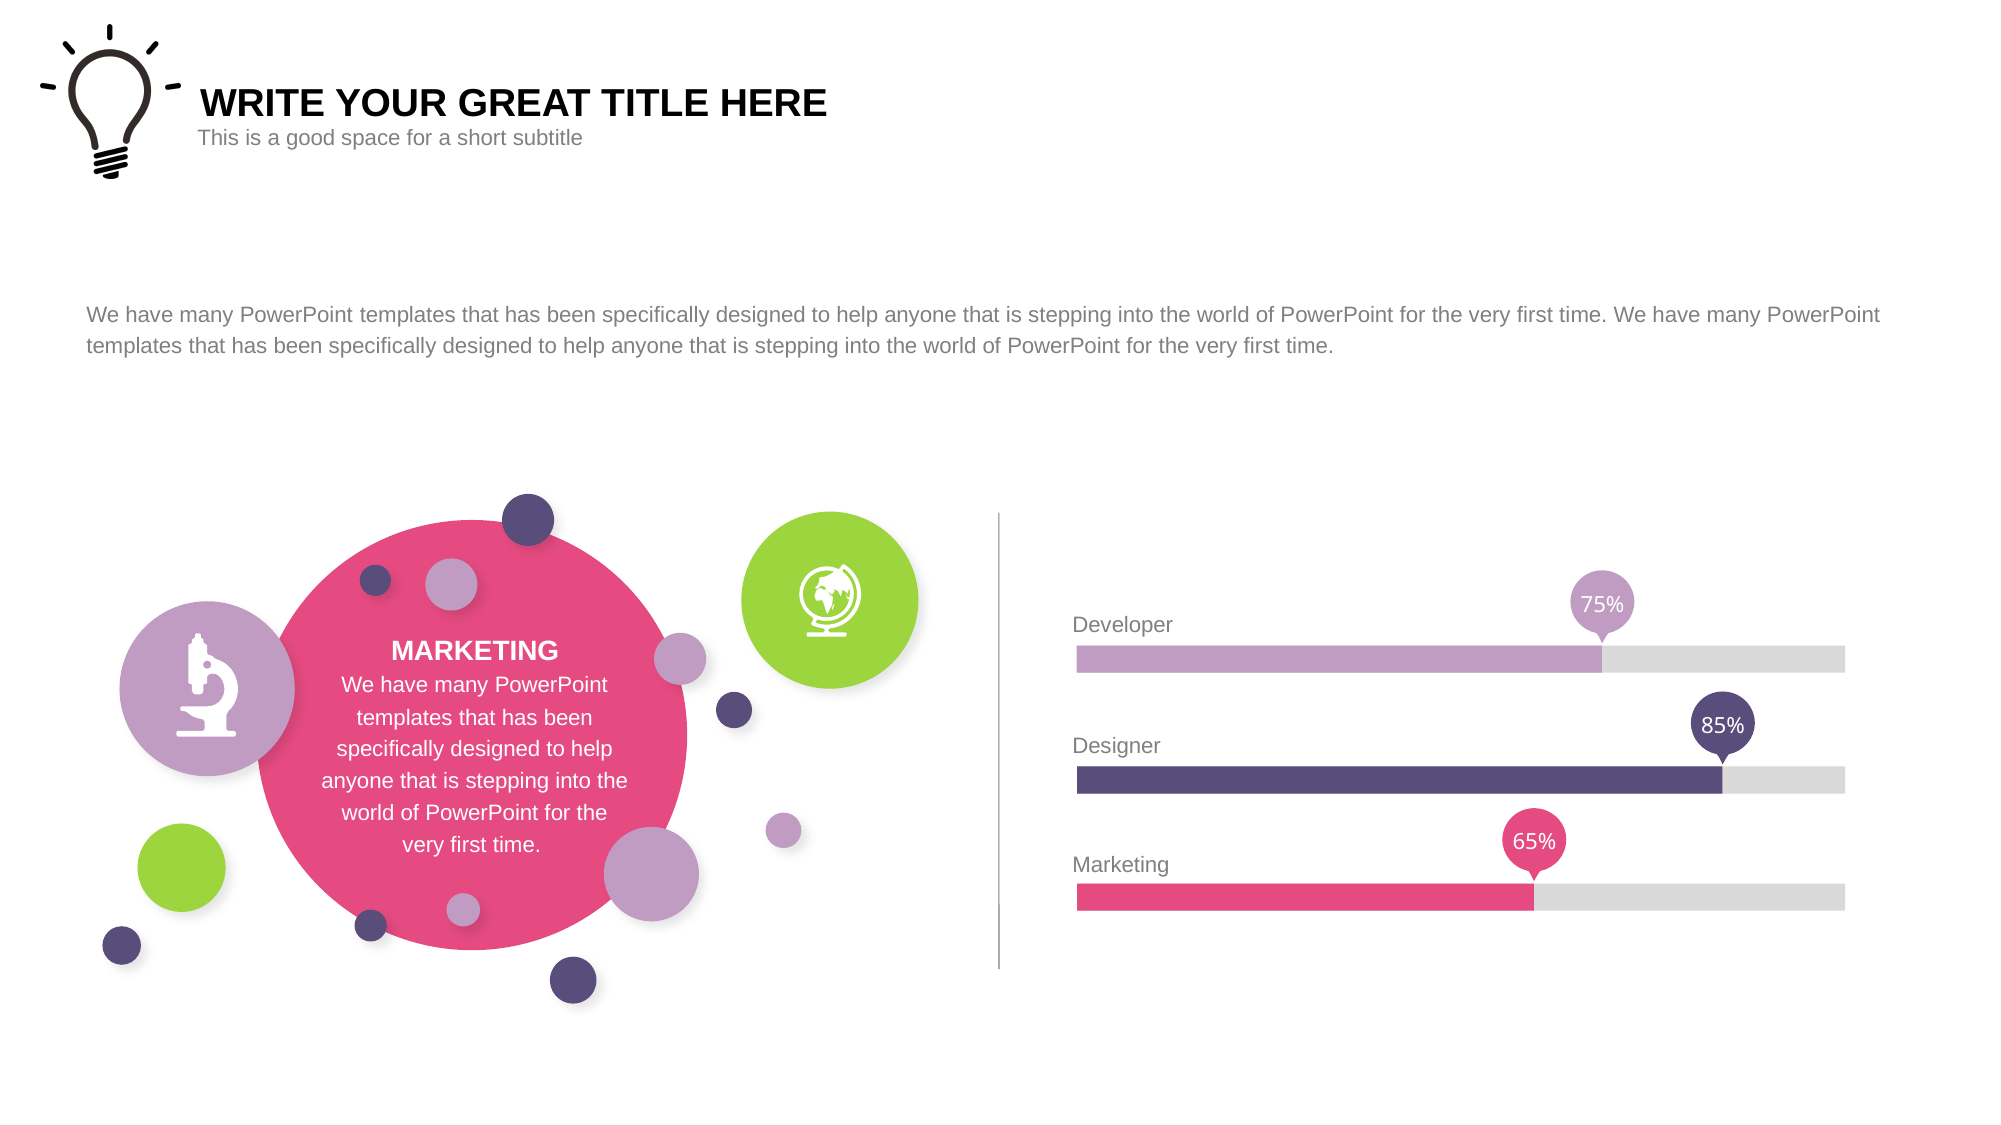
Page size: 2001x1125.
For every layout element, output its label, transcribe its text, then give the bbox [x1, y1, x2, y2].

text_box [502, 493, 555, 546]
text_box [603, 826, 699, 922]
text_box [654, 632, 707, 685]
text_box [1570, 570, 1635, 644]
text_box Developer [1057, 602, 1195, 644]
text_box 85% [1700, 710, 1746, 738]
text_box 65% [1512, 827, 1557, 855]
text_box MARKETING We have many PowerPoint templates that has been specifically designed to help anyone that is stepping into the world of PowerPoint for the very first time. [317, 625, 633, 858]
text_box [1076, 645, 1602, 673]
text_box [1690, 691, 1755, 765]
text_box [260, 519, 688, 951]
text_box [765, 812, 802, 849]
text_box [176, 633, 238, 737]
text_box Designer [1057, 724, 1183, 766]
text_box [137, 823, 226, 912]
picture [39, 23, 182, 180]
text_box [799, 564, 862, 637]
text_box [359, 564, 391, 596]
text_box [741, 511, 919, 689]
text_box [1534, 883, 1846, 911]
text_box [354, 909, 387, 942]
text_box [446, 893, 481, 927]
text_box WRITE YOUR GREAT TITLE HERE [187, 70, 843, 132]
text_box [715, 691, 753, 729]
text_box [119, 601, 295, 777]
text_box [102, 926, 141, 965]
text_box Marketing [1057, 842, 1192, 884]
text_box [425, 558, 478, 611]
text_box [1723, 766, 1846, 794]
text_box 75% [1580, 589, 1625, 617]
text_box [549, 956, 597, 1004]
text_box [1077, 766, 1723, 794]
text_box [1502, 808, 1567, 882]
text_box [1077, 883, 1534, 911]
text_box [1602, 645, 1846, 673]
text_box We have many PowerPoint templates that has been specifically designed to help anyone that is stepping into the world of PowerPoint for the very first time. We have many PowerPoint templates that has been specifically designed to help anyone that is stepping into the world of PowerPoint for the very first time. [86, 294, 1914, 359]
text_box This is a good space for a short subtitle [187, 115, 600, 158]
